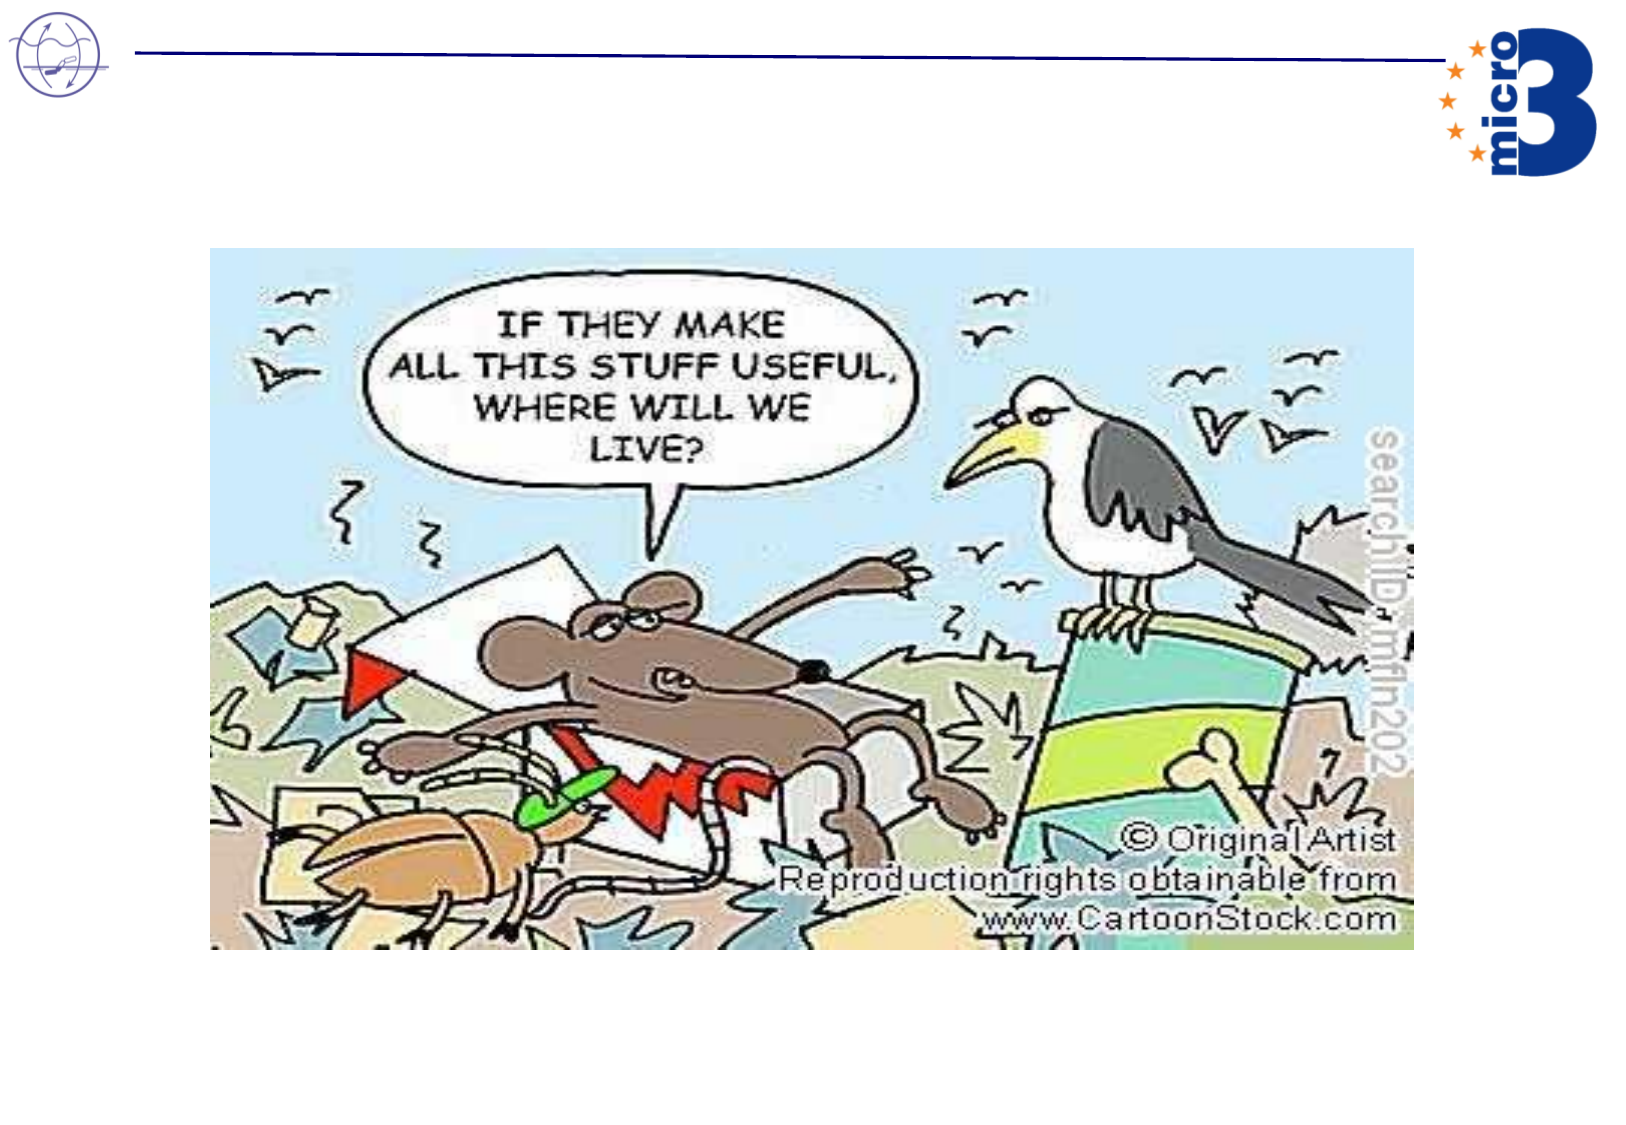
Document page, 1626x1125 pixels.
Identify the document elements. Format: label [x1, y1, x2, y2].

picture [210, 247, 1414, 950]
picture [0, 0, 115, 105]
picture [1436, 25, 1603, 180]
